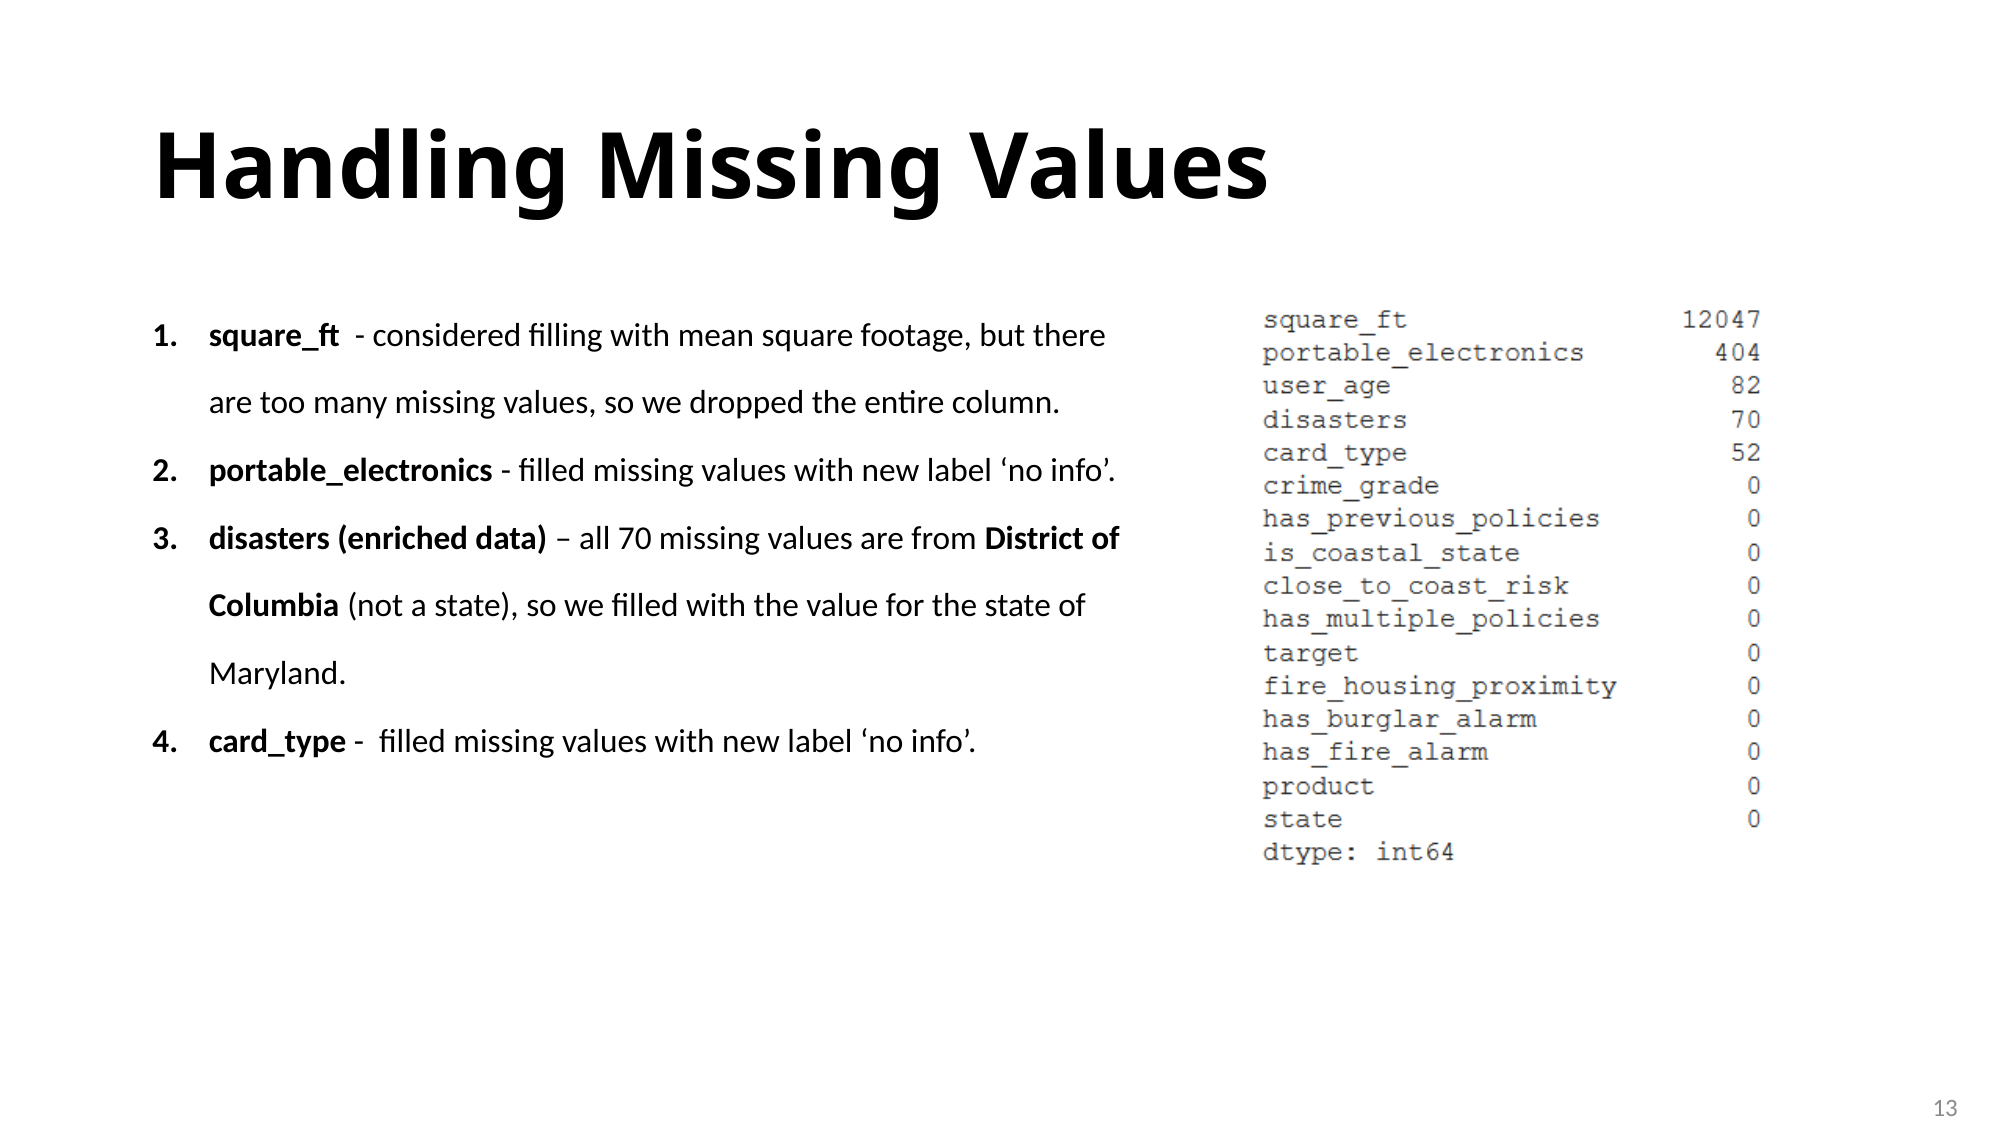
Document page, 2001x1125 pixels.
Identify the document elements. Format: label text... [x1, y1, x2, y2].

list square_ft - considered filling with mean square footage, but there are too many missing values, so we dropped the entire column. portable_electronics - filled missing values with new label ‘no info’. disasters (enriched data) – all 70 missing values are from District of Columbia (not a state), so we filled with the value for the state of Maryland. card_type - filled missing values with new label ‘no info’. [137, 277, 1156, 1097]
picture [1246, 295, 1797, 879]
slide_number 13 [1523, 1076, 1974, 1125]
title Handling Missing Values [137, 59, 1863, 278]
